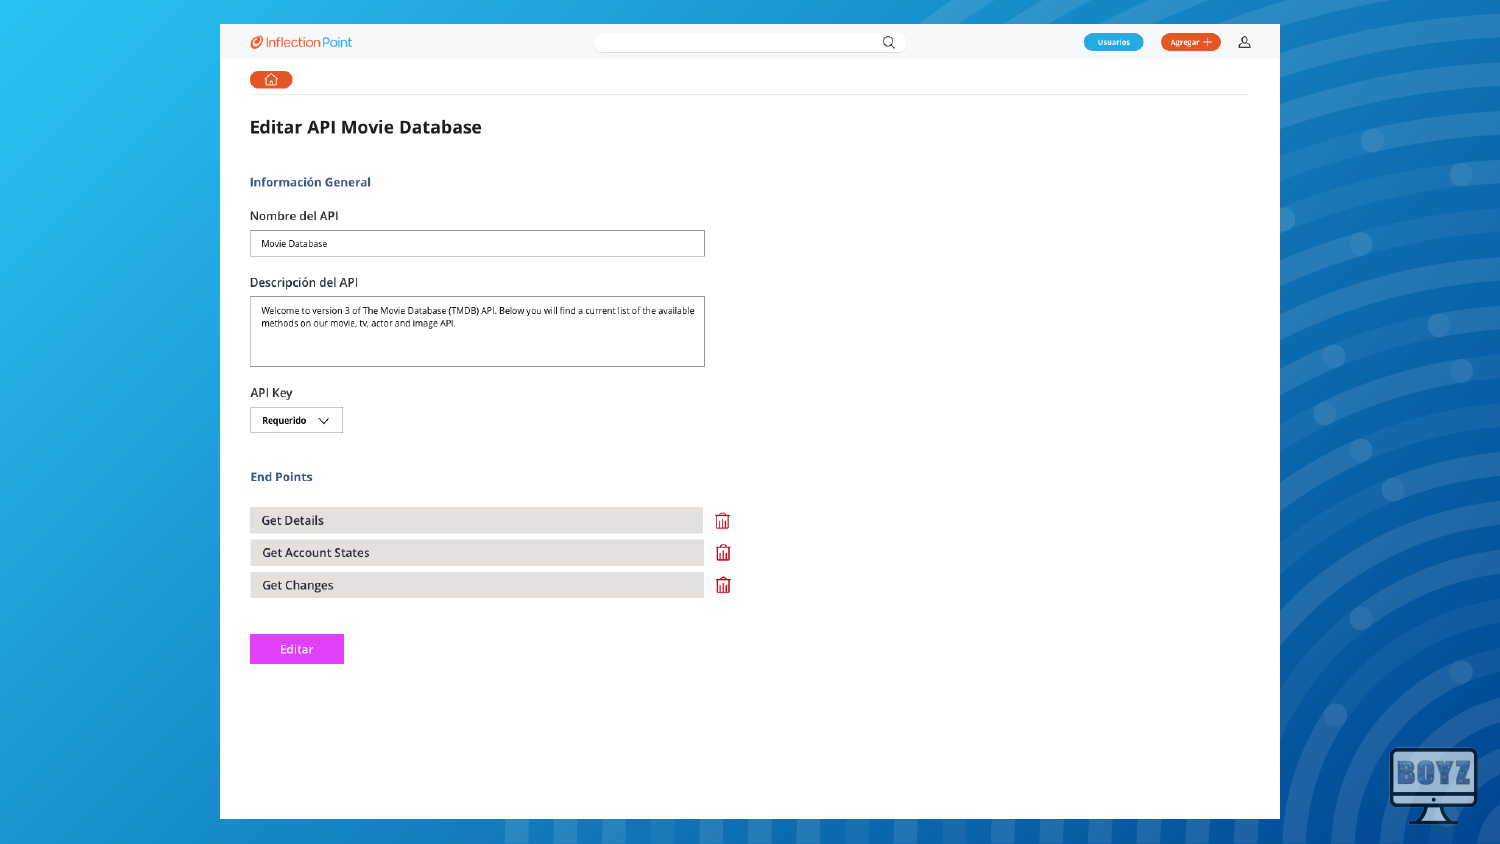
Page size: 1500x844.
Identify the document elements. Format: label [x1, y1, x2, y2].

picture [1387, 745, 1480, 830]
picture [220, 24, 1280, 819]
